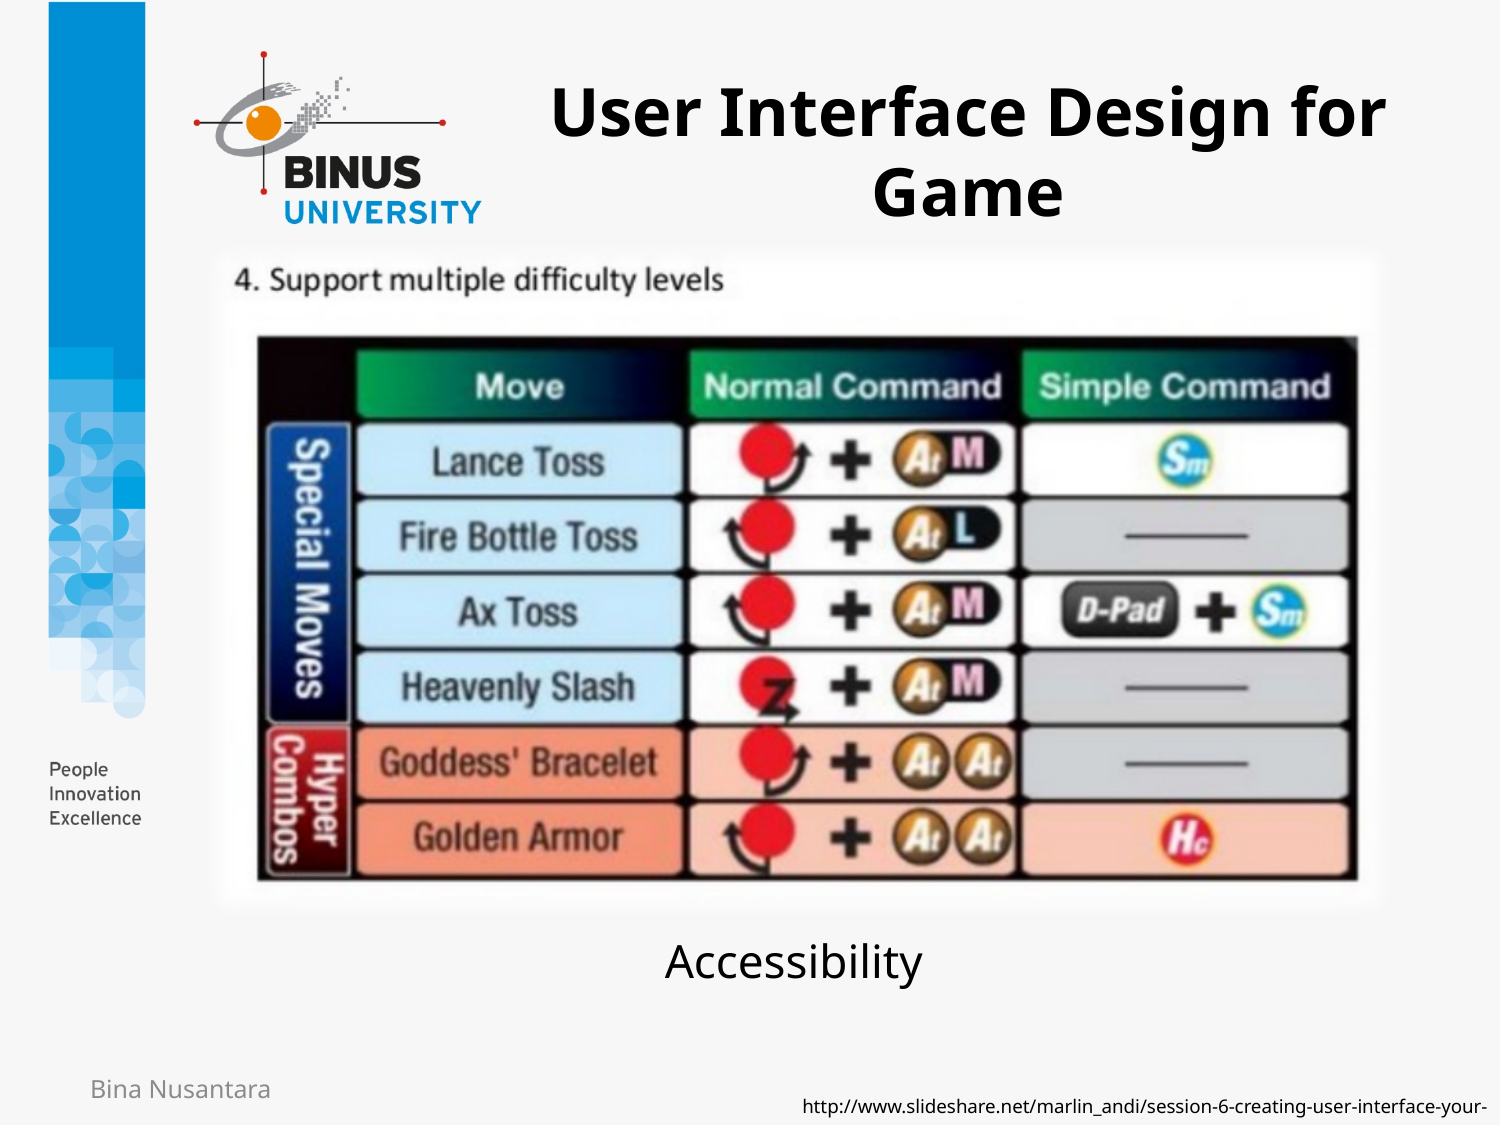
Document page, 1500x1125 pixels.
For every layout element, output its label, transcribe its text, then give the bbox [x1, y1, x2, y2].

slide_number Bina Nusantara [75, 1058, 425, 1119]
picture [0, 0, 1500, 926]
text_box User Interface Design for Game [449, 62, 1488, 163]
text_box Accessibility [499, 935, 1088, 995]
text_box http://www.slideshare.net/marlin_andi/session-6-creating-user-interface-your-game [787, 1087, 1500, 1125]
